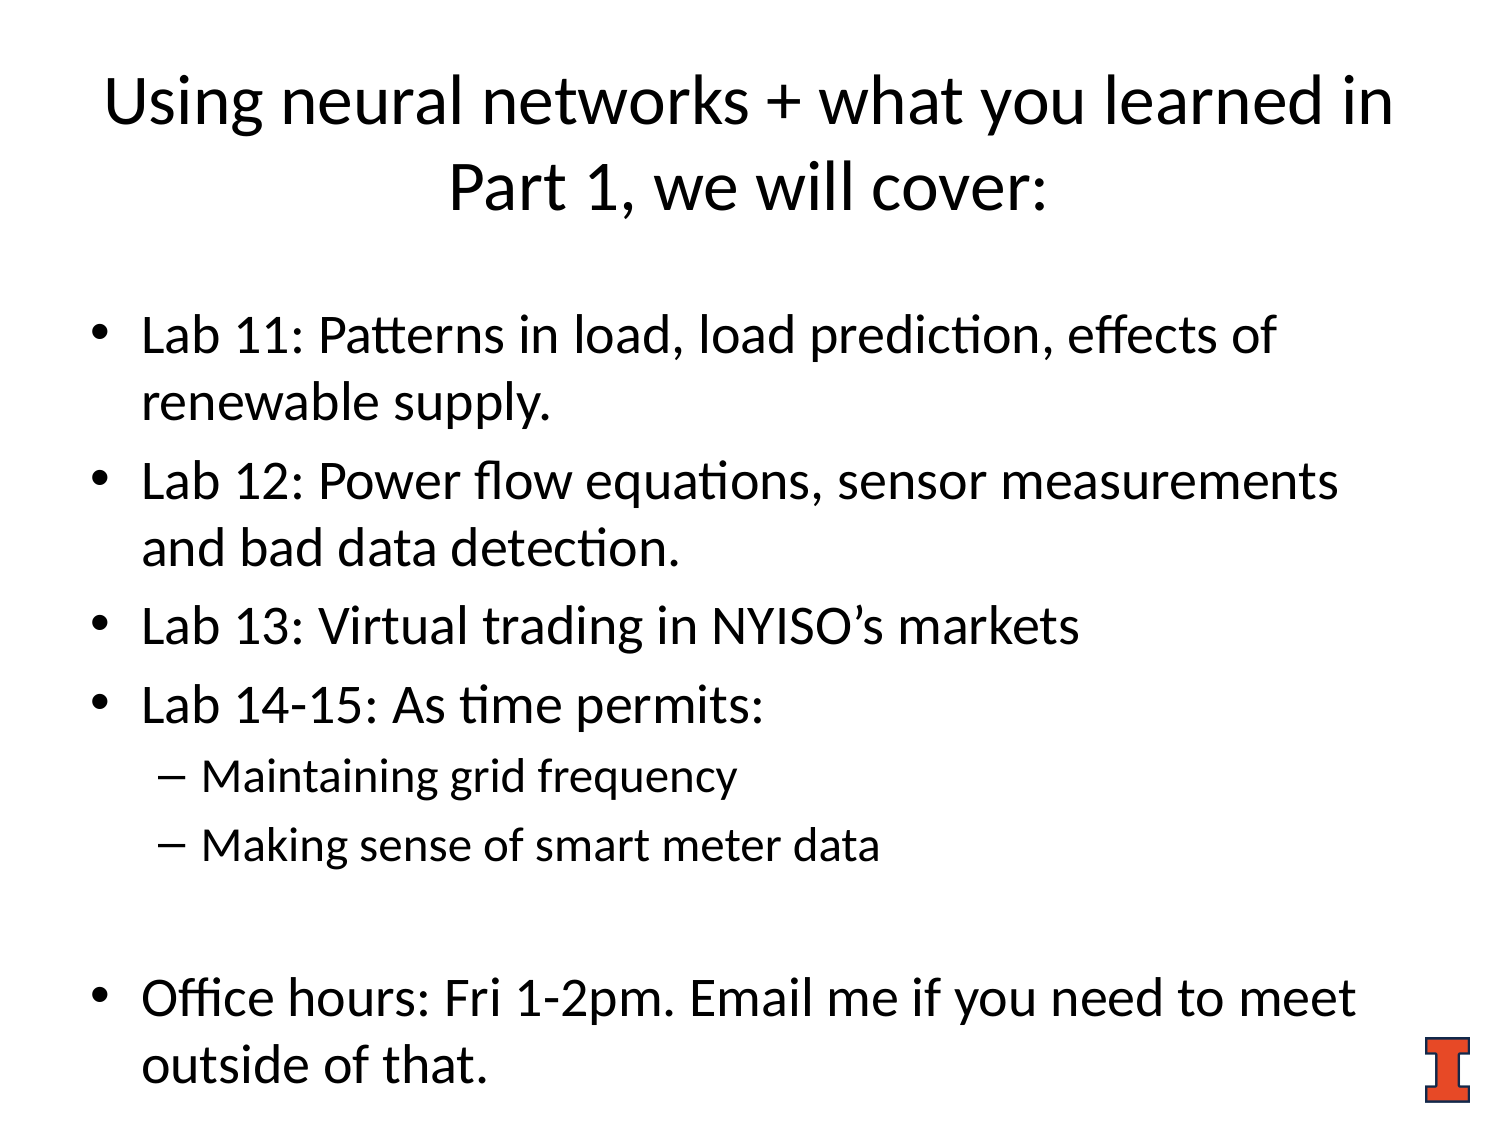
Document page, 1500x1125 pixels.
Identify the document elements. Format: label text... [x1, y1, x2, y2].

picture [1425, 1037, 1470, 1103]
list Lab 11: Patterns in load, load prediction, effects of renewable supply. Lab 12: Power flow equations, sensor measurements and bad data detection. Lab 13: Virtual trading in NYISO’s markets Lab 14-15: As time permits: Maintaining grid frequency Making sense of smart meter data Office hours: Fri 1-2pm. Email me if you need to meet outside of that. [75, 290, 1425, 1113]
title Using neural networks + what you learned in Part 1, we will cover: [75, 45, 1425, 233]
